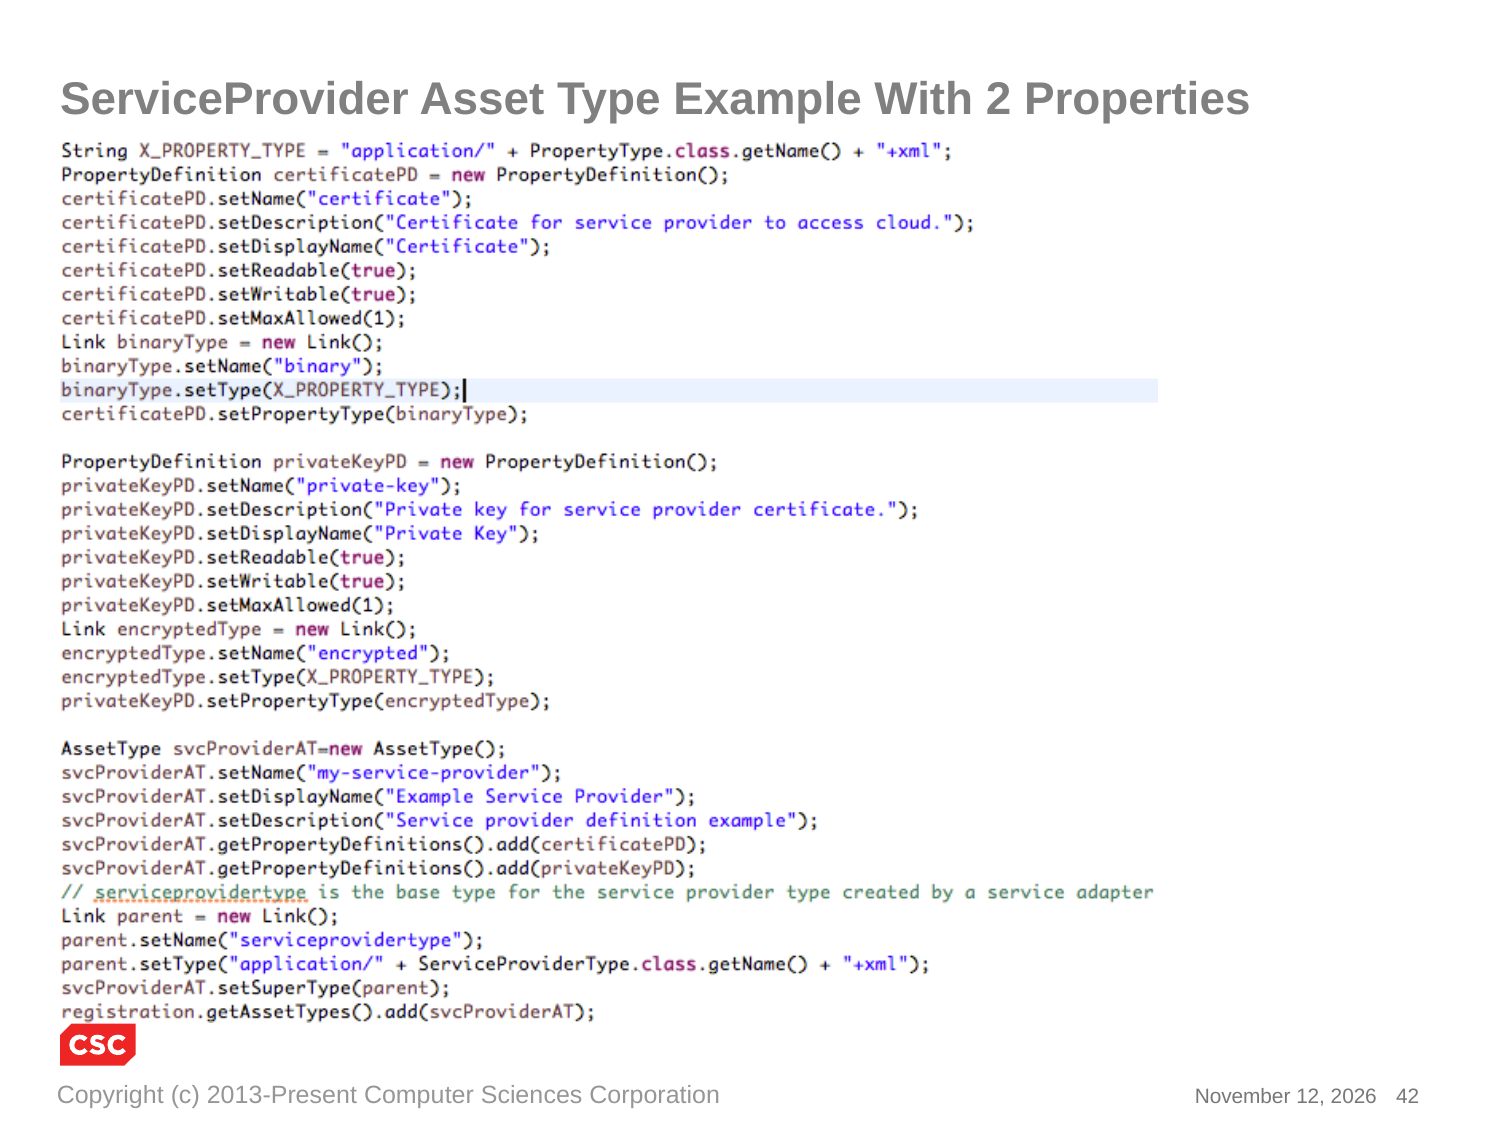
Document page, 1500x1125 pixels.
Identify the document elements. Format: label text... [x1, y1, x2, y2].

title ServiceProvider Asset Type Example With 2 Properties [59, 74, 1441, 205]
picture [59, 135, 1158, 1023]
